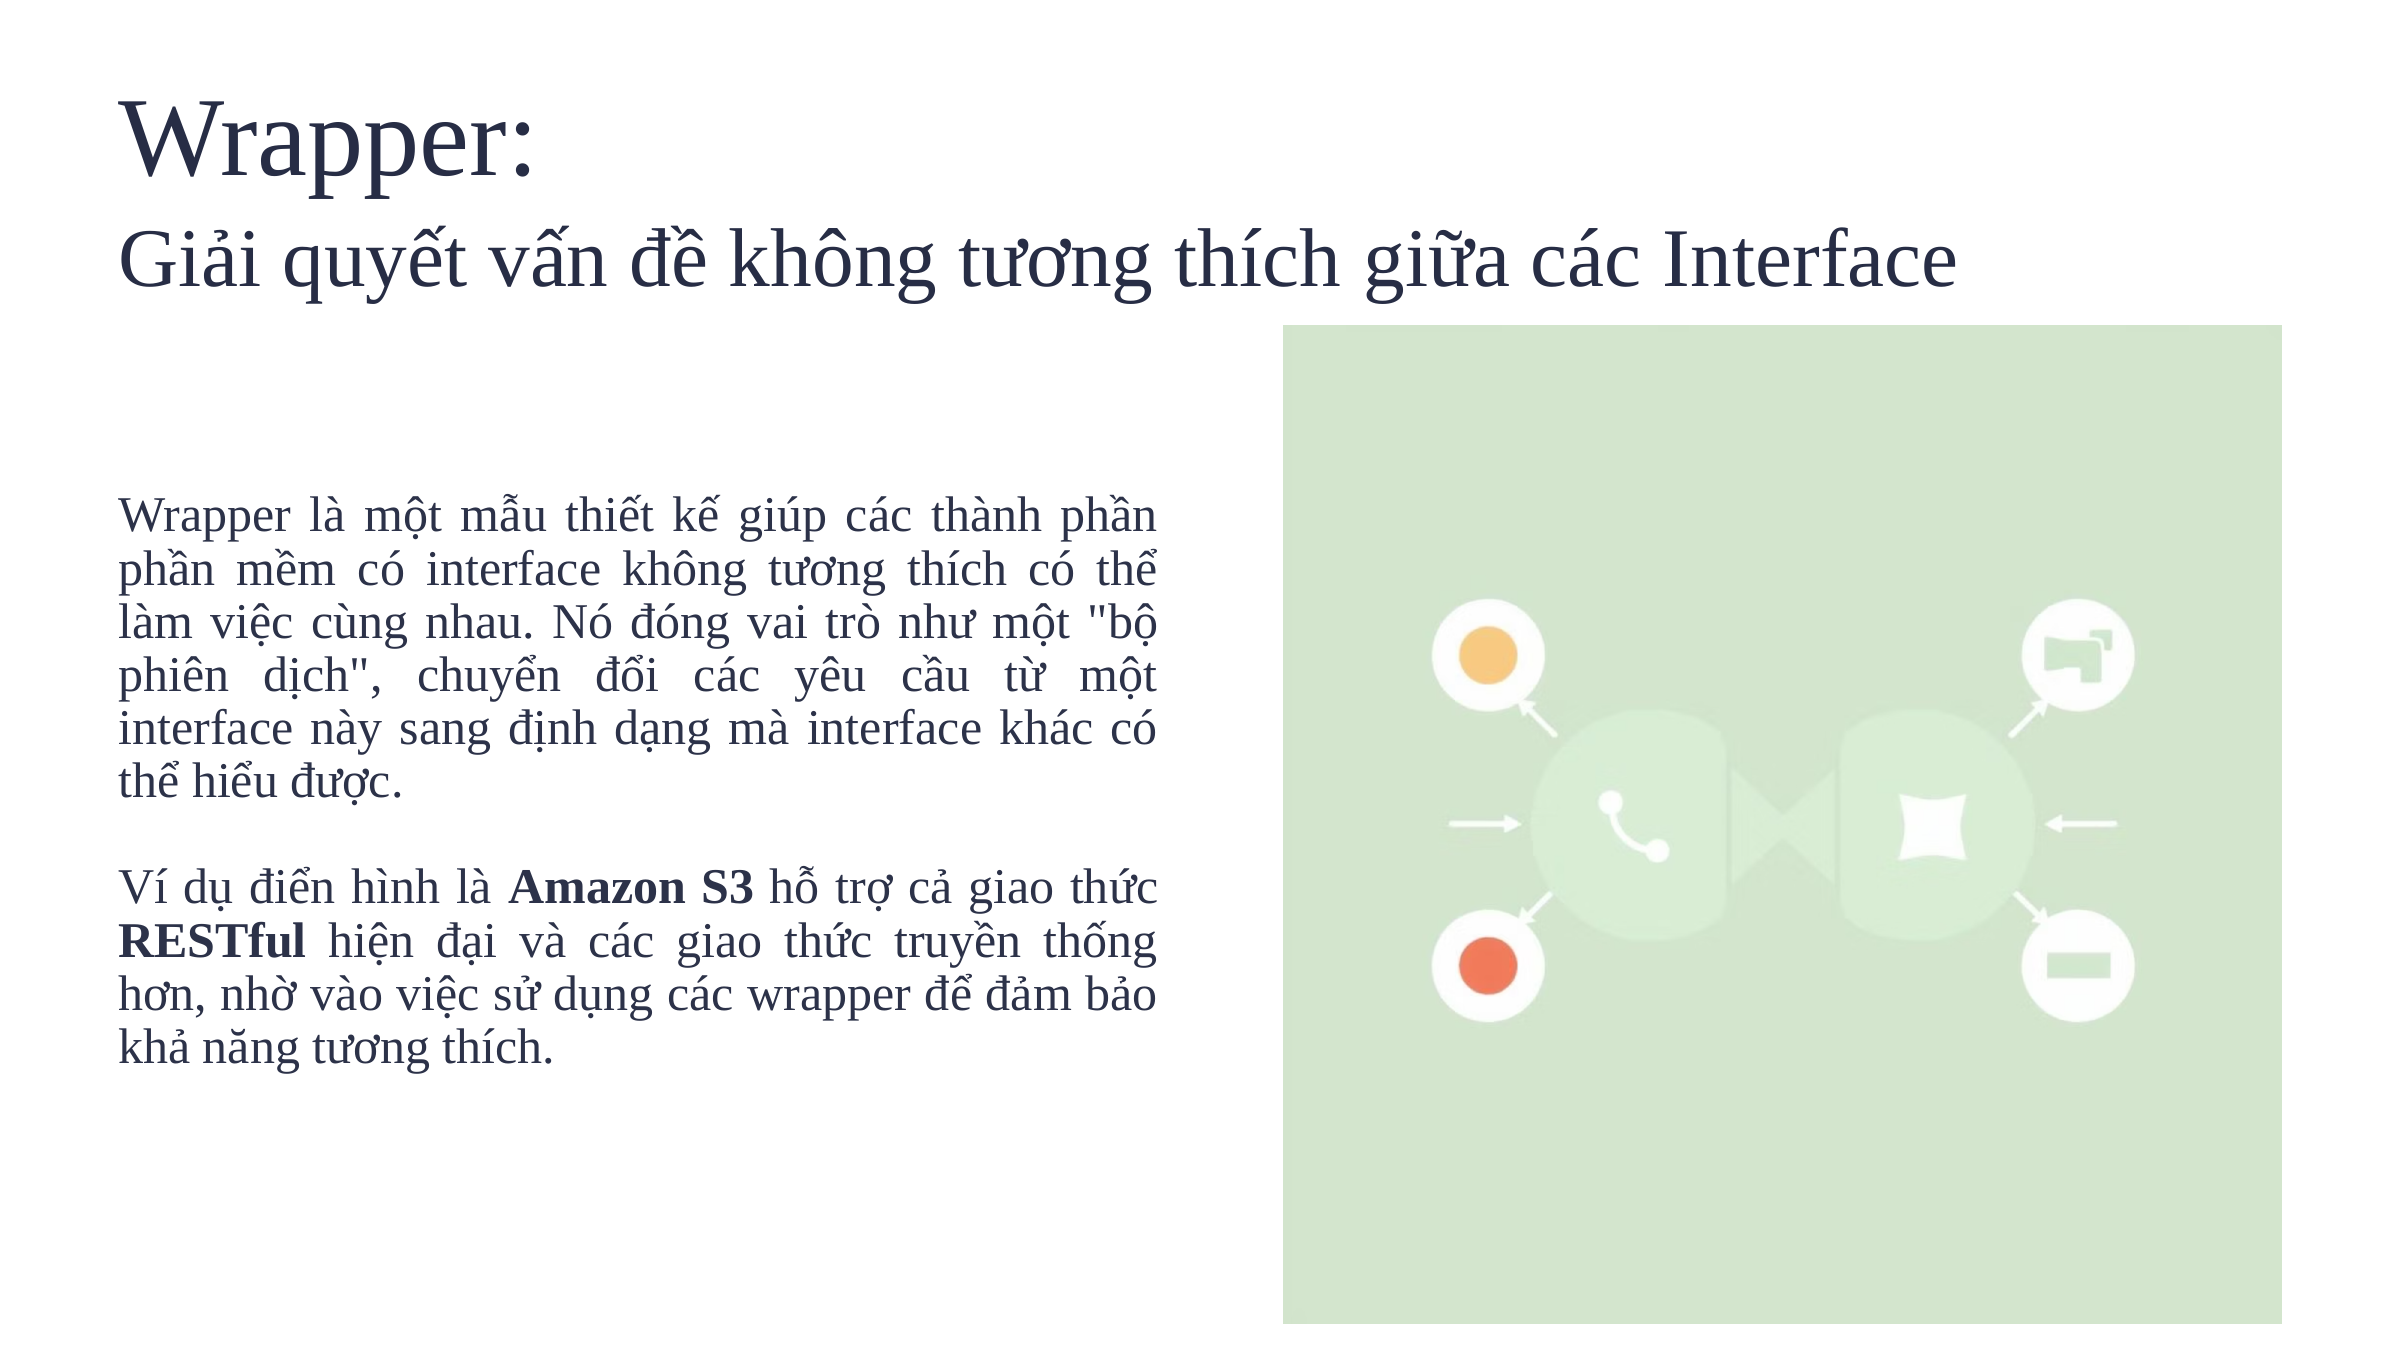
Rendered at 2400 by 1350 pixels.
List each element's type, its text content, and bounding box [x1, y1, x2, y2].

text_box Wrapper: Giải quyết vấn đề không tương thích giữa các Interface [118, 92, 2008, 199]
text_box Wrapper là một mẫu thiết kế giúp các thành phần phần mềm có interface không tương thích có thể làm việc cùng nhau. Nó đóng vai trò như một "bộ phiên dịch", chuyển đổi các yêu cầu từ một interface này sang định dạng mà interface khác có thể hiểu được. Ví dụ điển hình là Amazon S3 hỗ trợ cả giao thức RESTful hiện đại và các giao thức truyền thống hơn, nhờ vào việc sử dụng các wrapper để đảm bảo khả năng tương thích. [118, 329, 1159, 1321]
picture [1283, 325, 2282, 1325]
